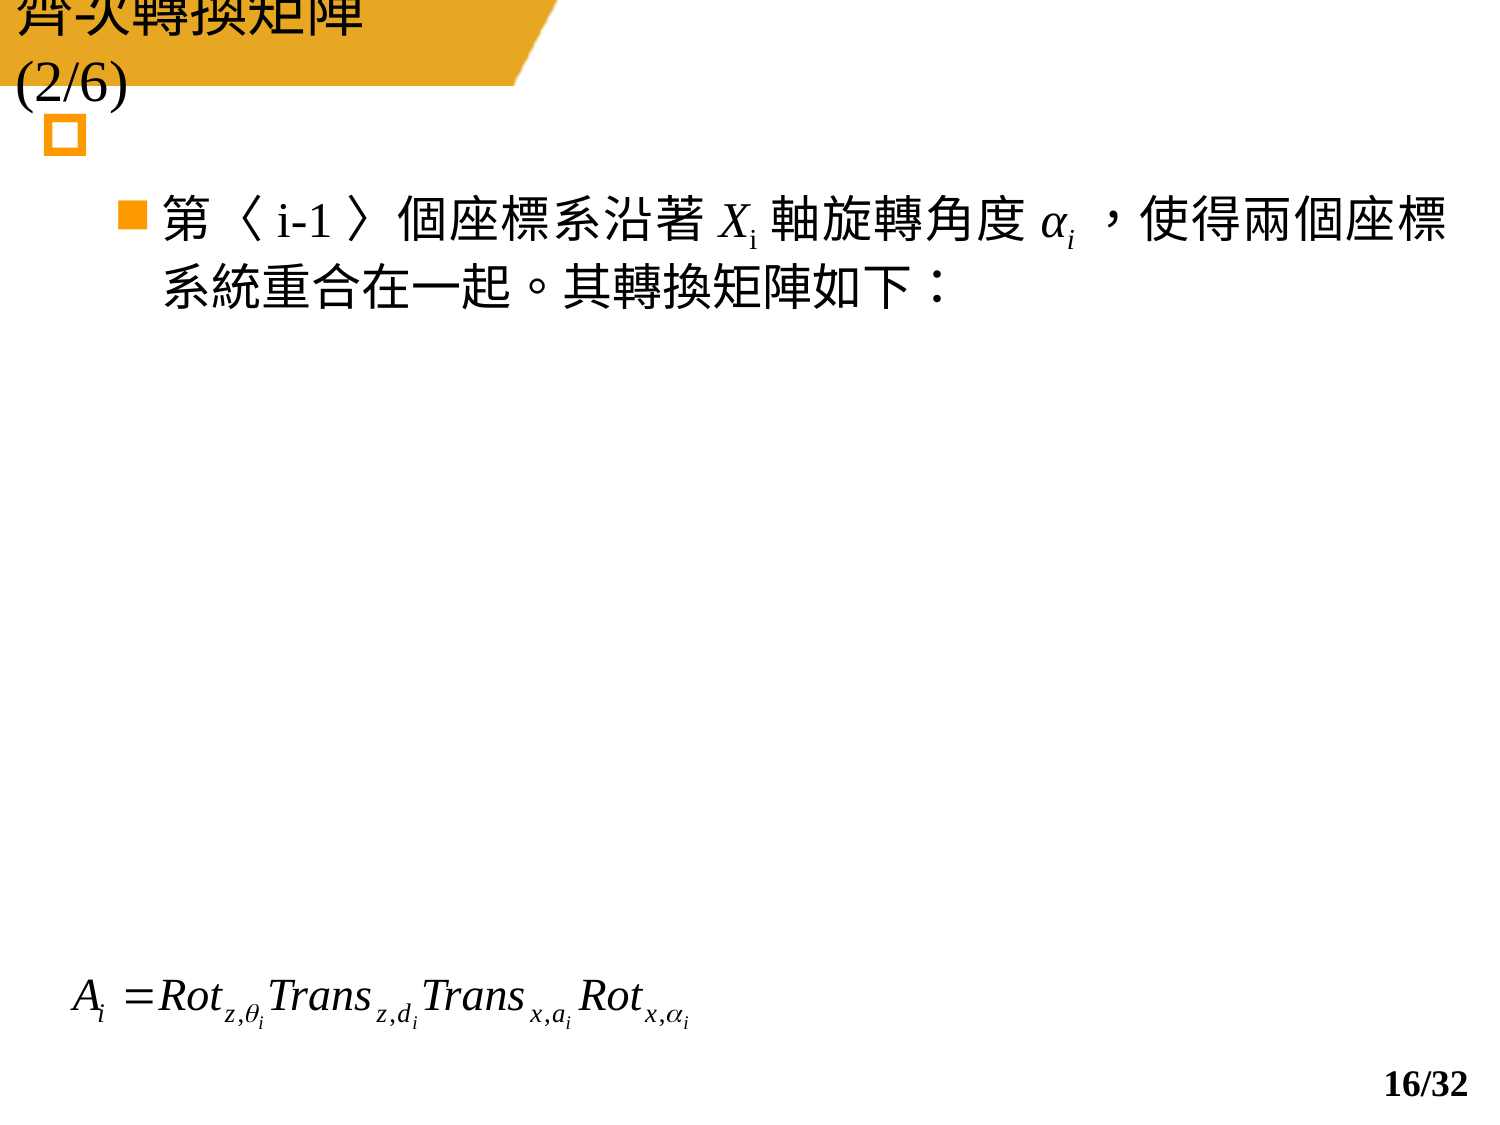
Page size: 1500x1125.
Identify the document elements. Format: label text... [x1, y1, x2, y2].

title 齊次轉換矩陣 (2/6) [0, 0, 558, 86]
picture [62, 967, 718, 1038]
slide_number 15/32 [1352, 1036, 1500, 1125]
